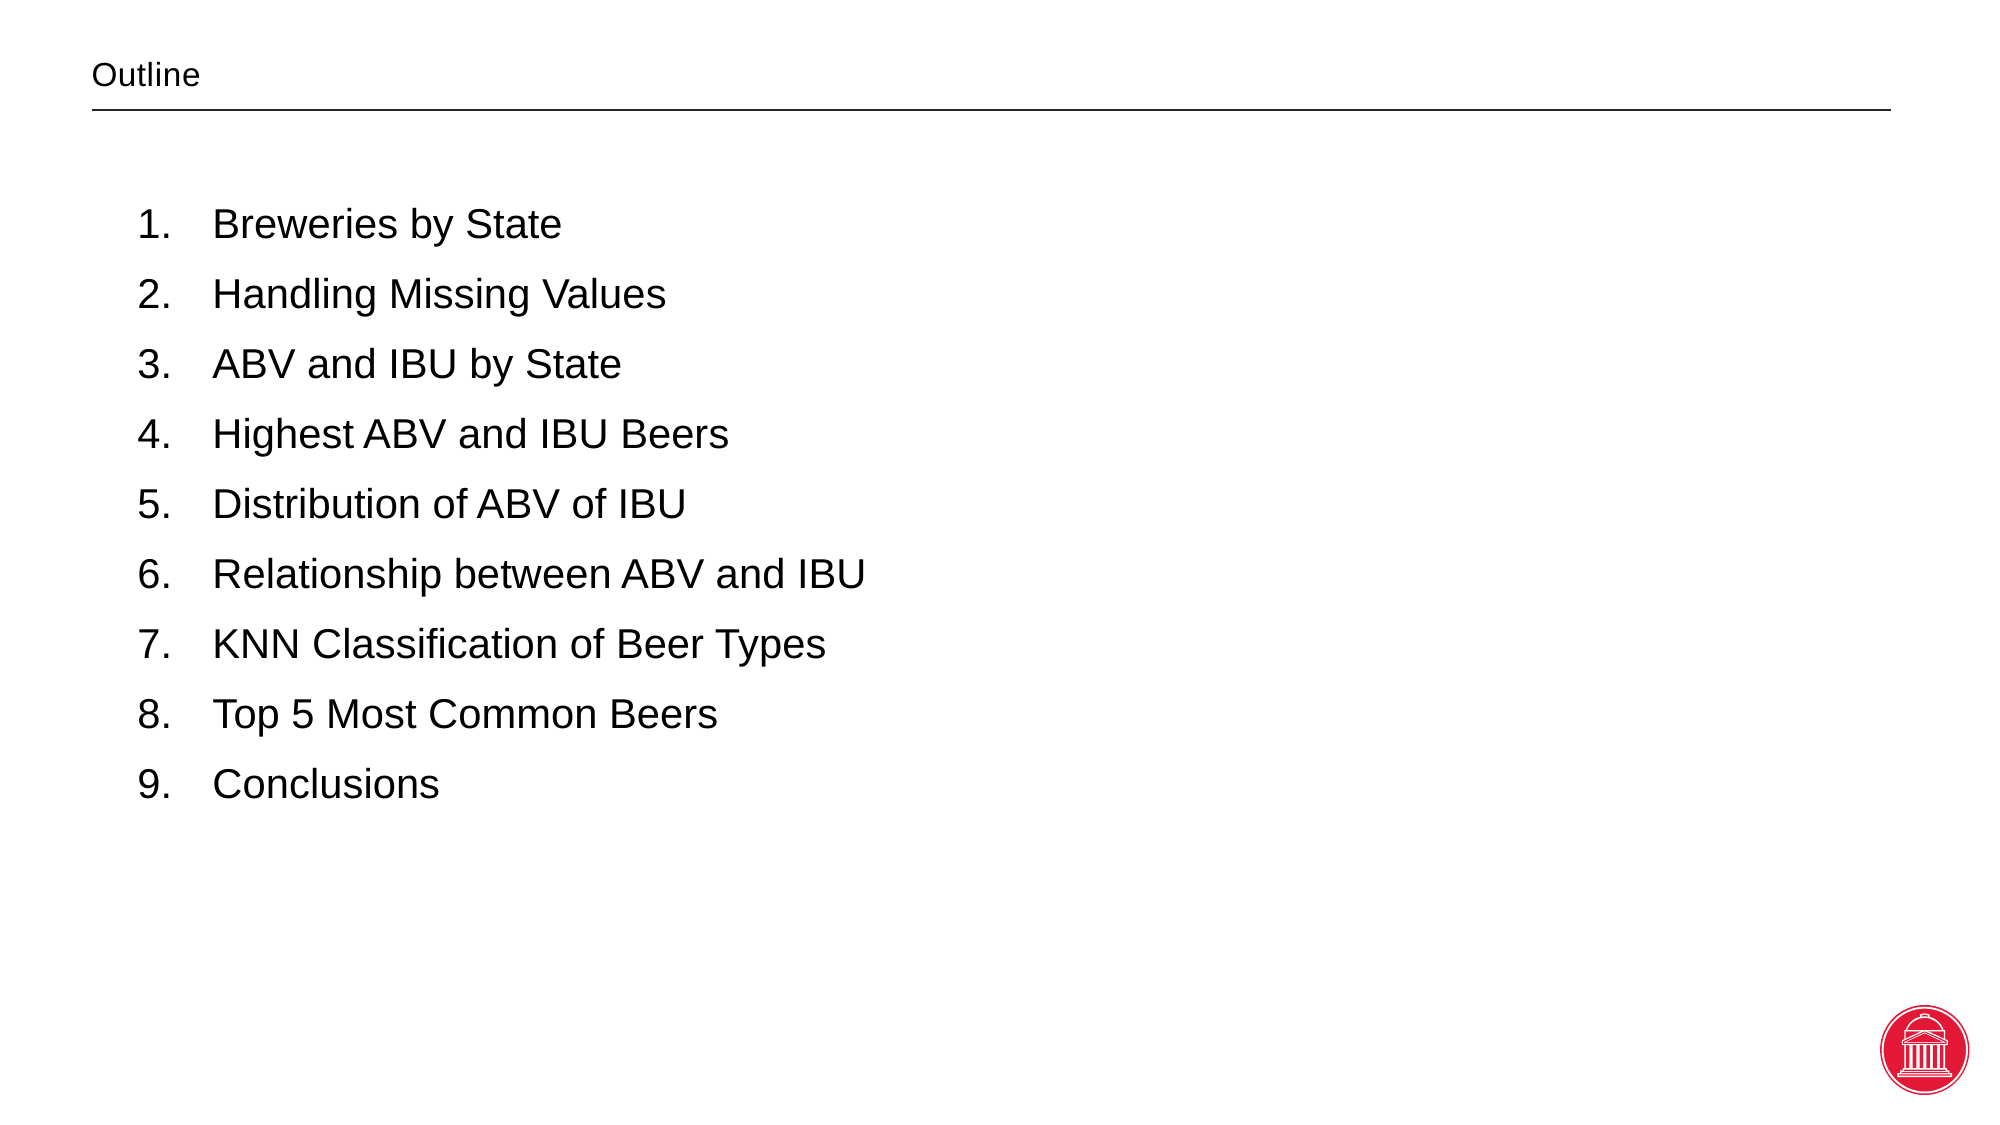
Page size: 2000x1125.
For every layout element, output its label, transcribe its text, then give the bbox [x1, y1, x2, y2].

title Outline [91, 42, 1892, 110]
list Breweries by State Handling Missing Values ABV and IBU by State Highest ABV and IBU Beers Distribution of ABV of IBU Relationship between ABV and IBU KNN Classification of Beer Types Top 5 Most Common Beers Conclusions [137, 157, 1862, 993]
